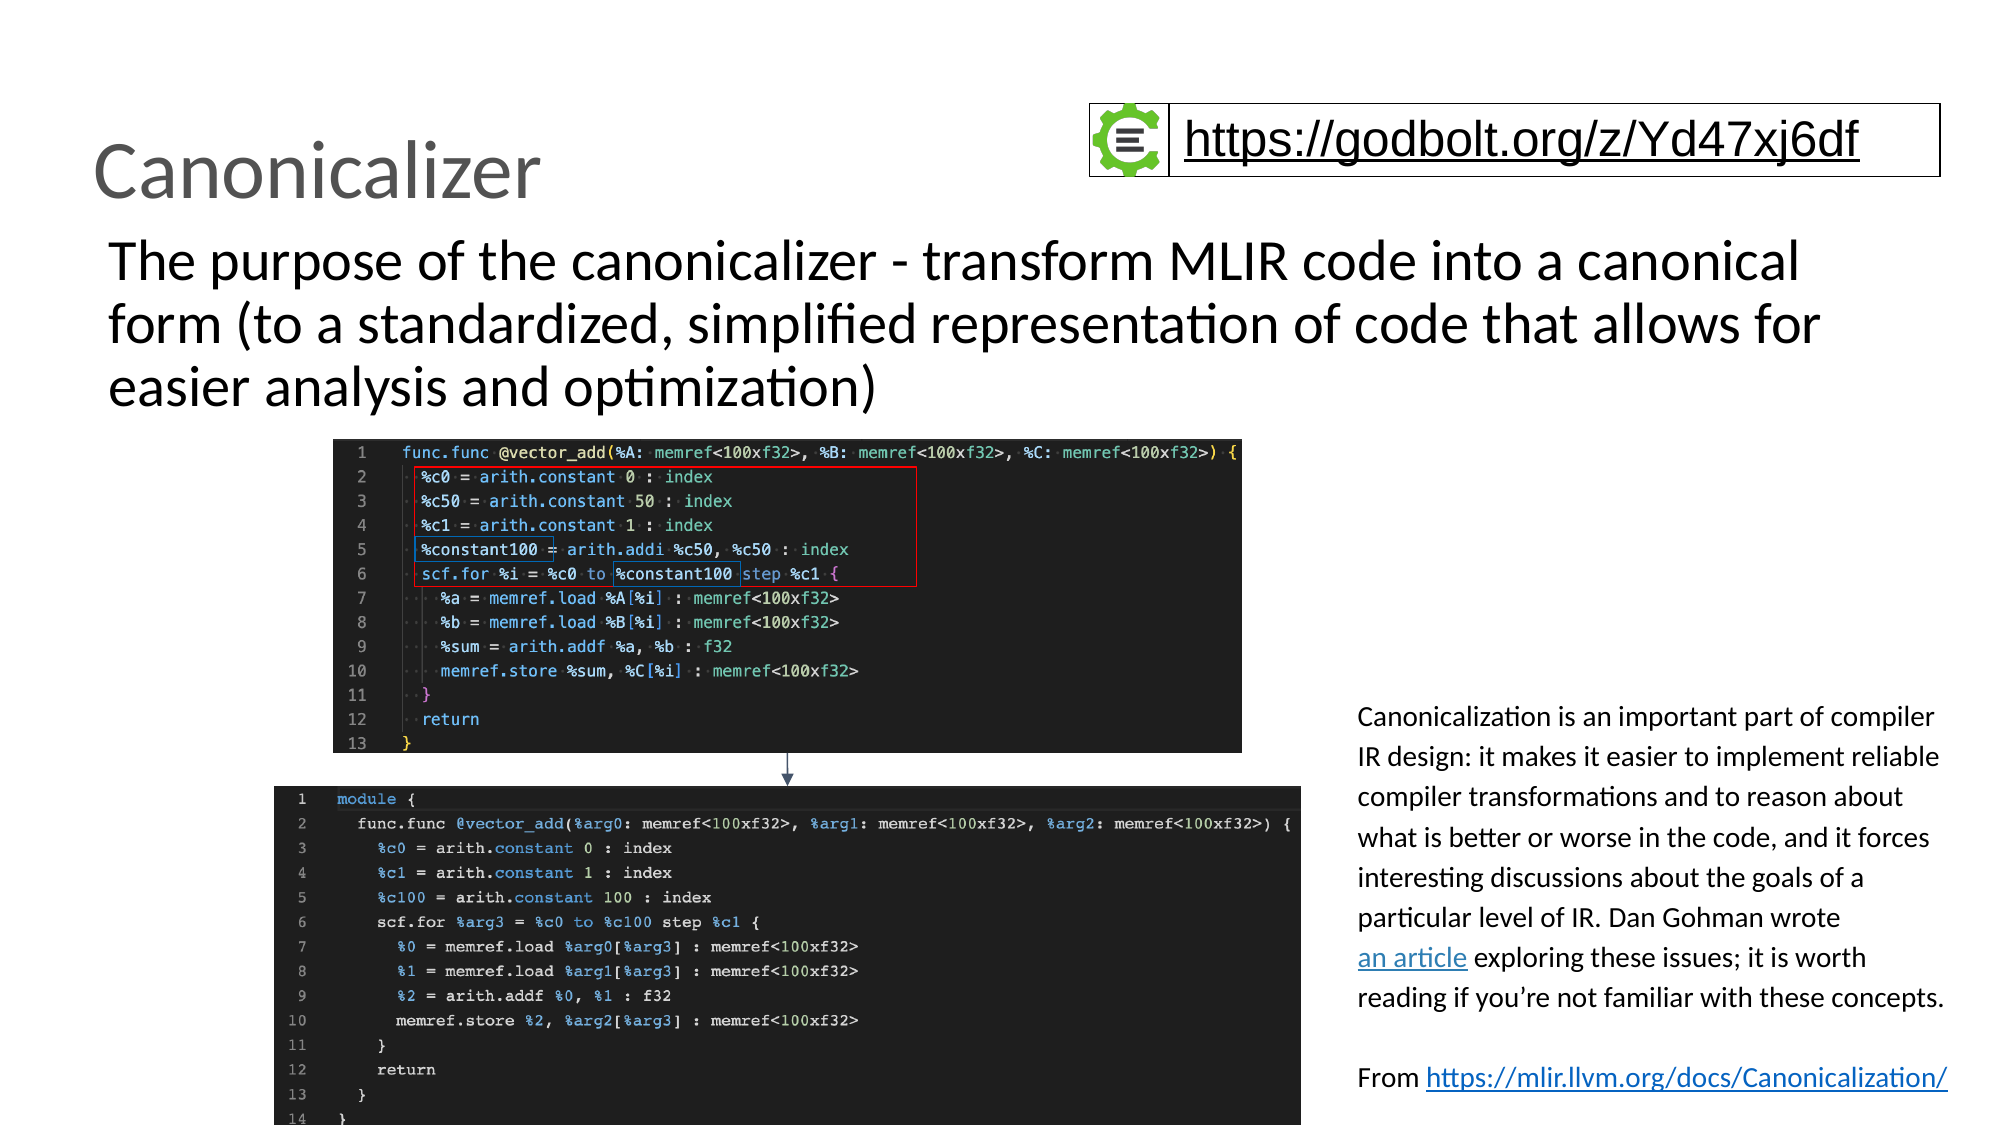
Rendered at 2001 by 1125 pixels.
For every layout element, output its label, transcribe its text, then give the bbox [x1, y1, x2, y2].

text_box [1089, 103, 1941, 177]
list The purpose of the canonicalizer - transform MLIR code into a canonical form (to a standardized, simplified representation of code that allows for easier analysis and optimization) [93, 222, 1900, 1025]
picture [332, 439, 1242, 753]
text_box Canonicalization is an important part of compiler IR design: it makes it easier to implement reliable compiler transformations and to reason about what is better or worse in the code, and it forces interesting discussions about the goals of a particular level of IR. Dan Gohman wrote an article exploring these issues; it is worth reading if you’re not familiar with these concepts. From https://mlir.llvm.org/docs/Canonicalization/ [1342, 677, 1966, 1109]
title Canonicalizer [93, 93, 1900, 222]
picture [274, 785, 1301, 1125]
